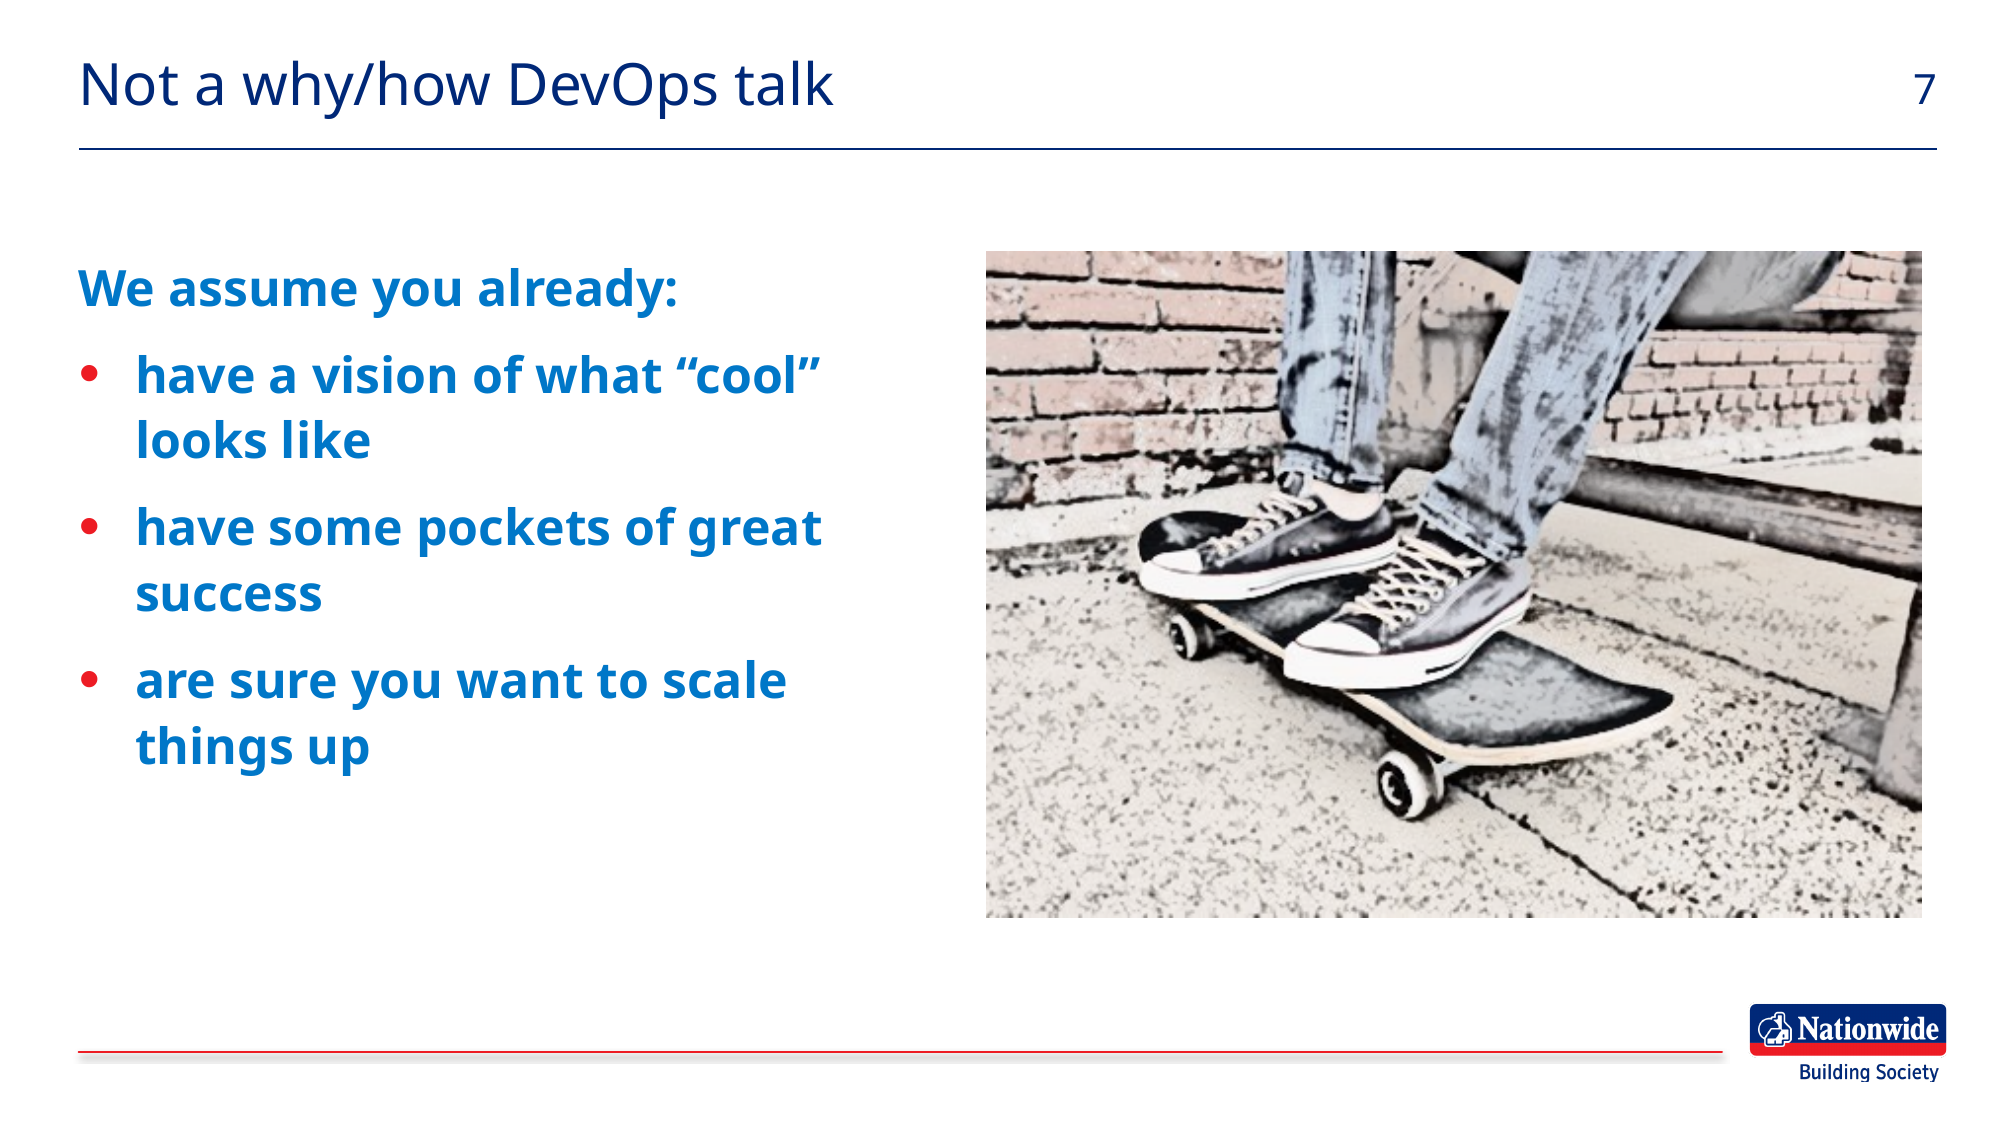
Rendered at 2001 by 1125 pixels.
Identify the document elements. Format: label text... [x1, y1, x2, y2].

slide_number 7 [1826, 63, 1937, 126]
list We assume you already: have a vision of what “cool” looks like have some pockets of great success are sure you want to scale things up [78, 250, 924, 934]
title Not a why/how DevOps talk [78, 55, 1827, 126]
picture [986, 251, 1922, 918]
